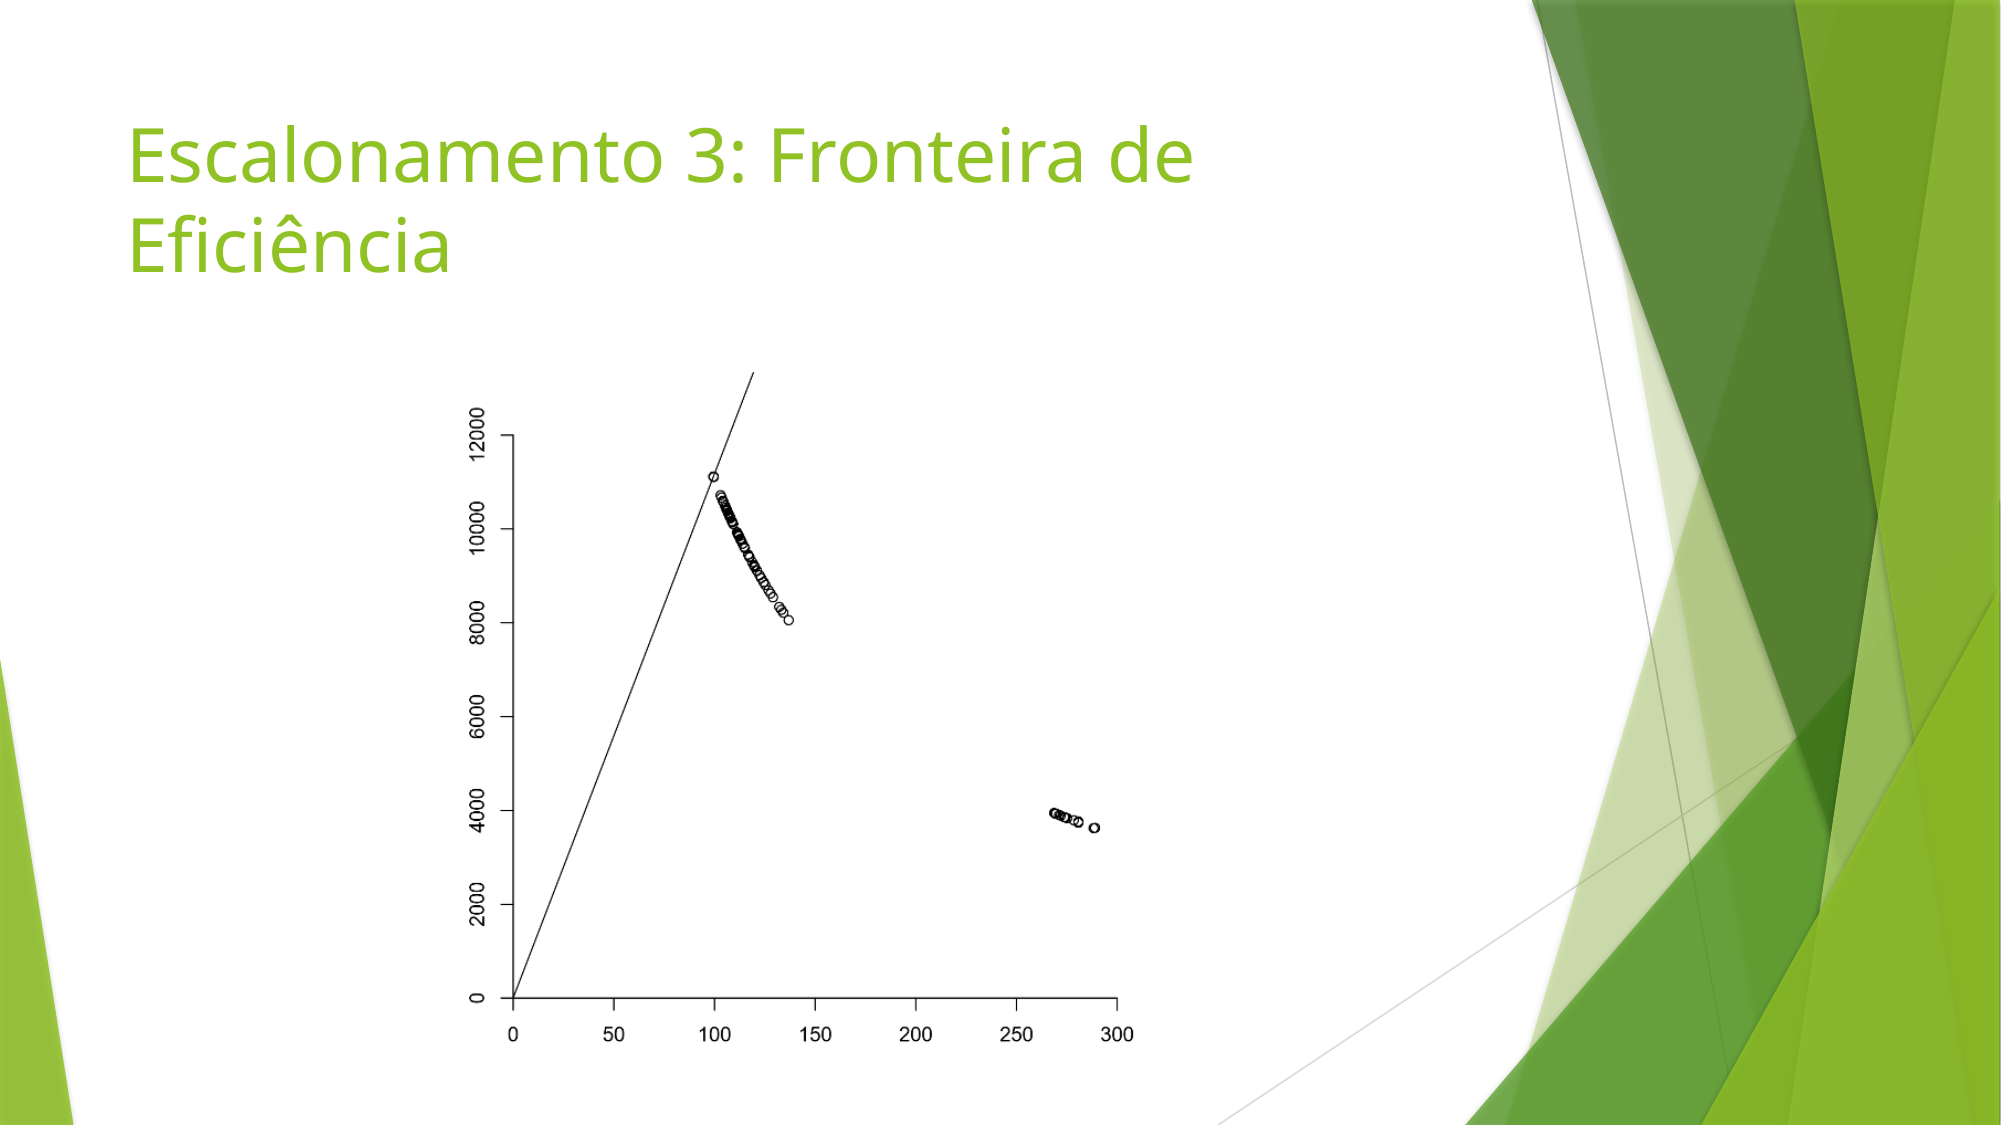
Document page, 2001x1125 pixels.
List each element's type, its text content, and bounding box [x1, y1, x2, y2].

picture [469, 348, 1164, 1061]
title Escalonamento 3: Fronteira de Eficiência [111, 99, 1522, 317]
